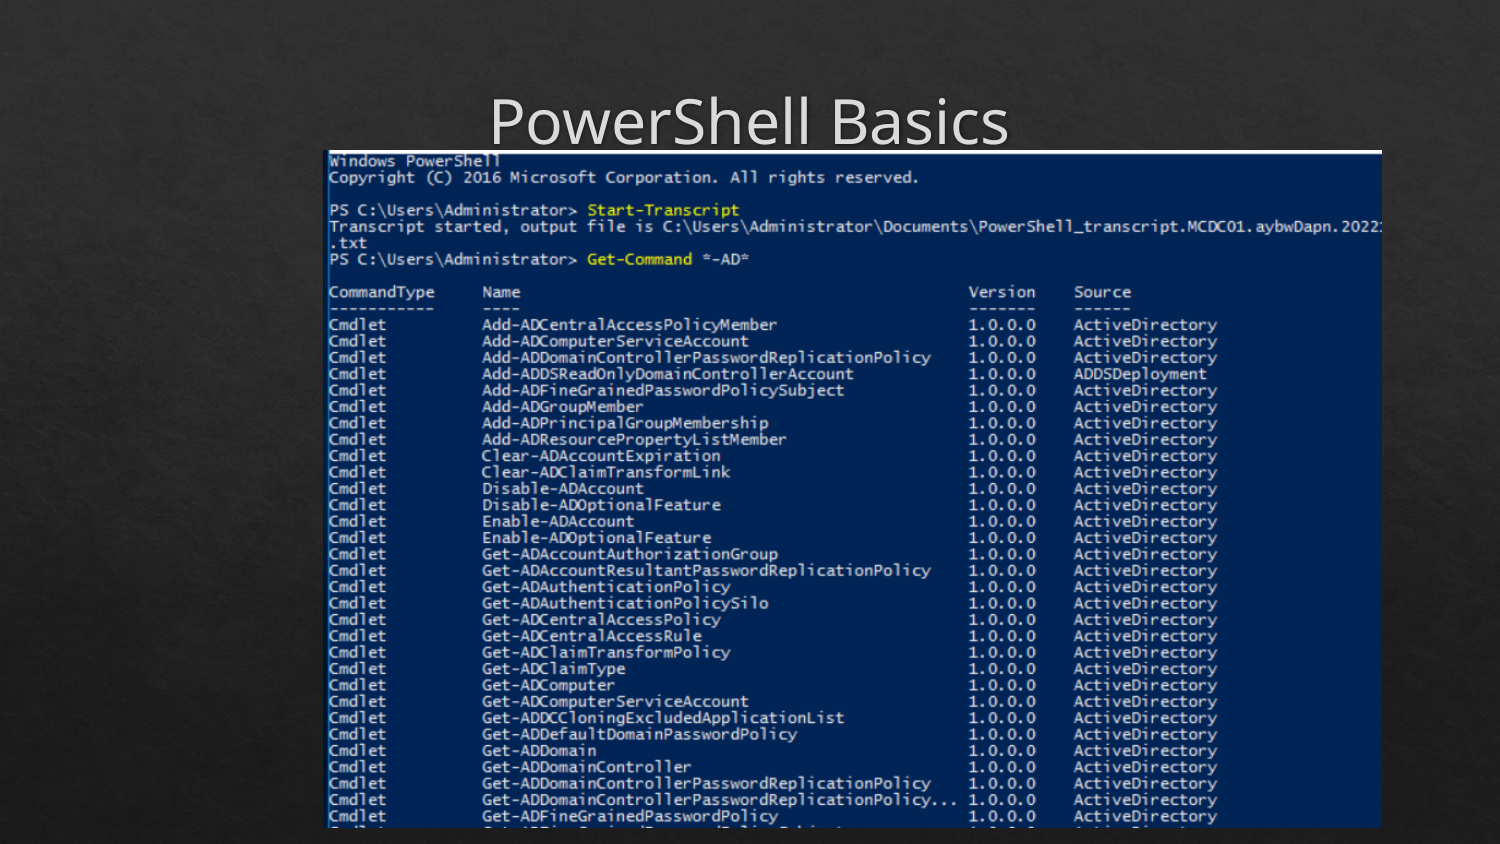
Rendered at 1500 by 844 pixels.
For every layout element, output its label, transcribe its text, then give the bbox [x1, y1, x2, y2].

title PowerShell Basics [118, 72, 1382, 167]
picture [323, 150, 1383, 828]
